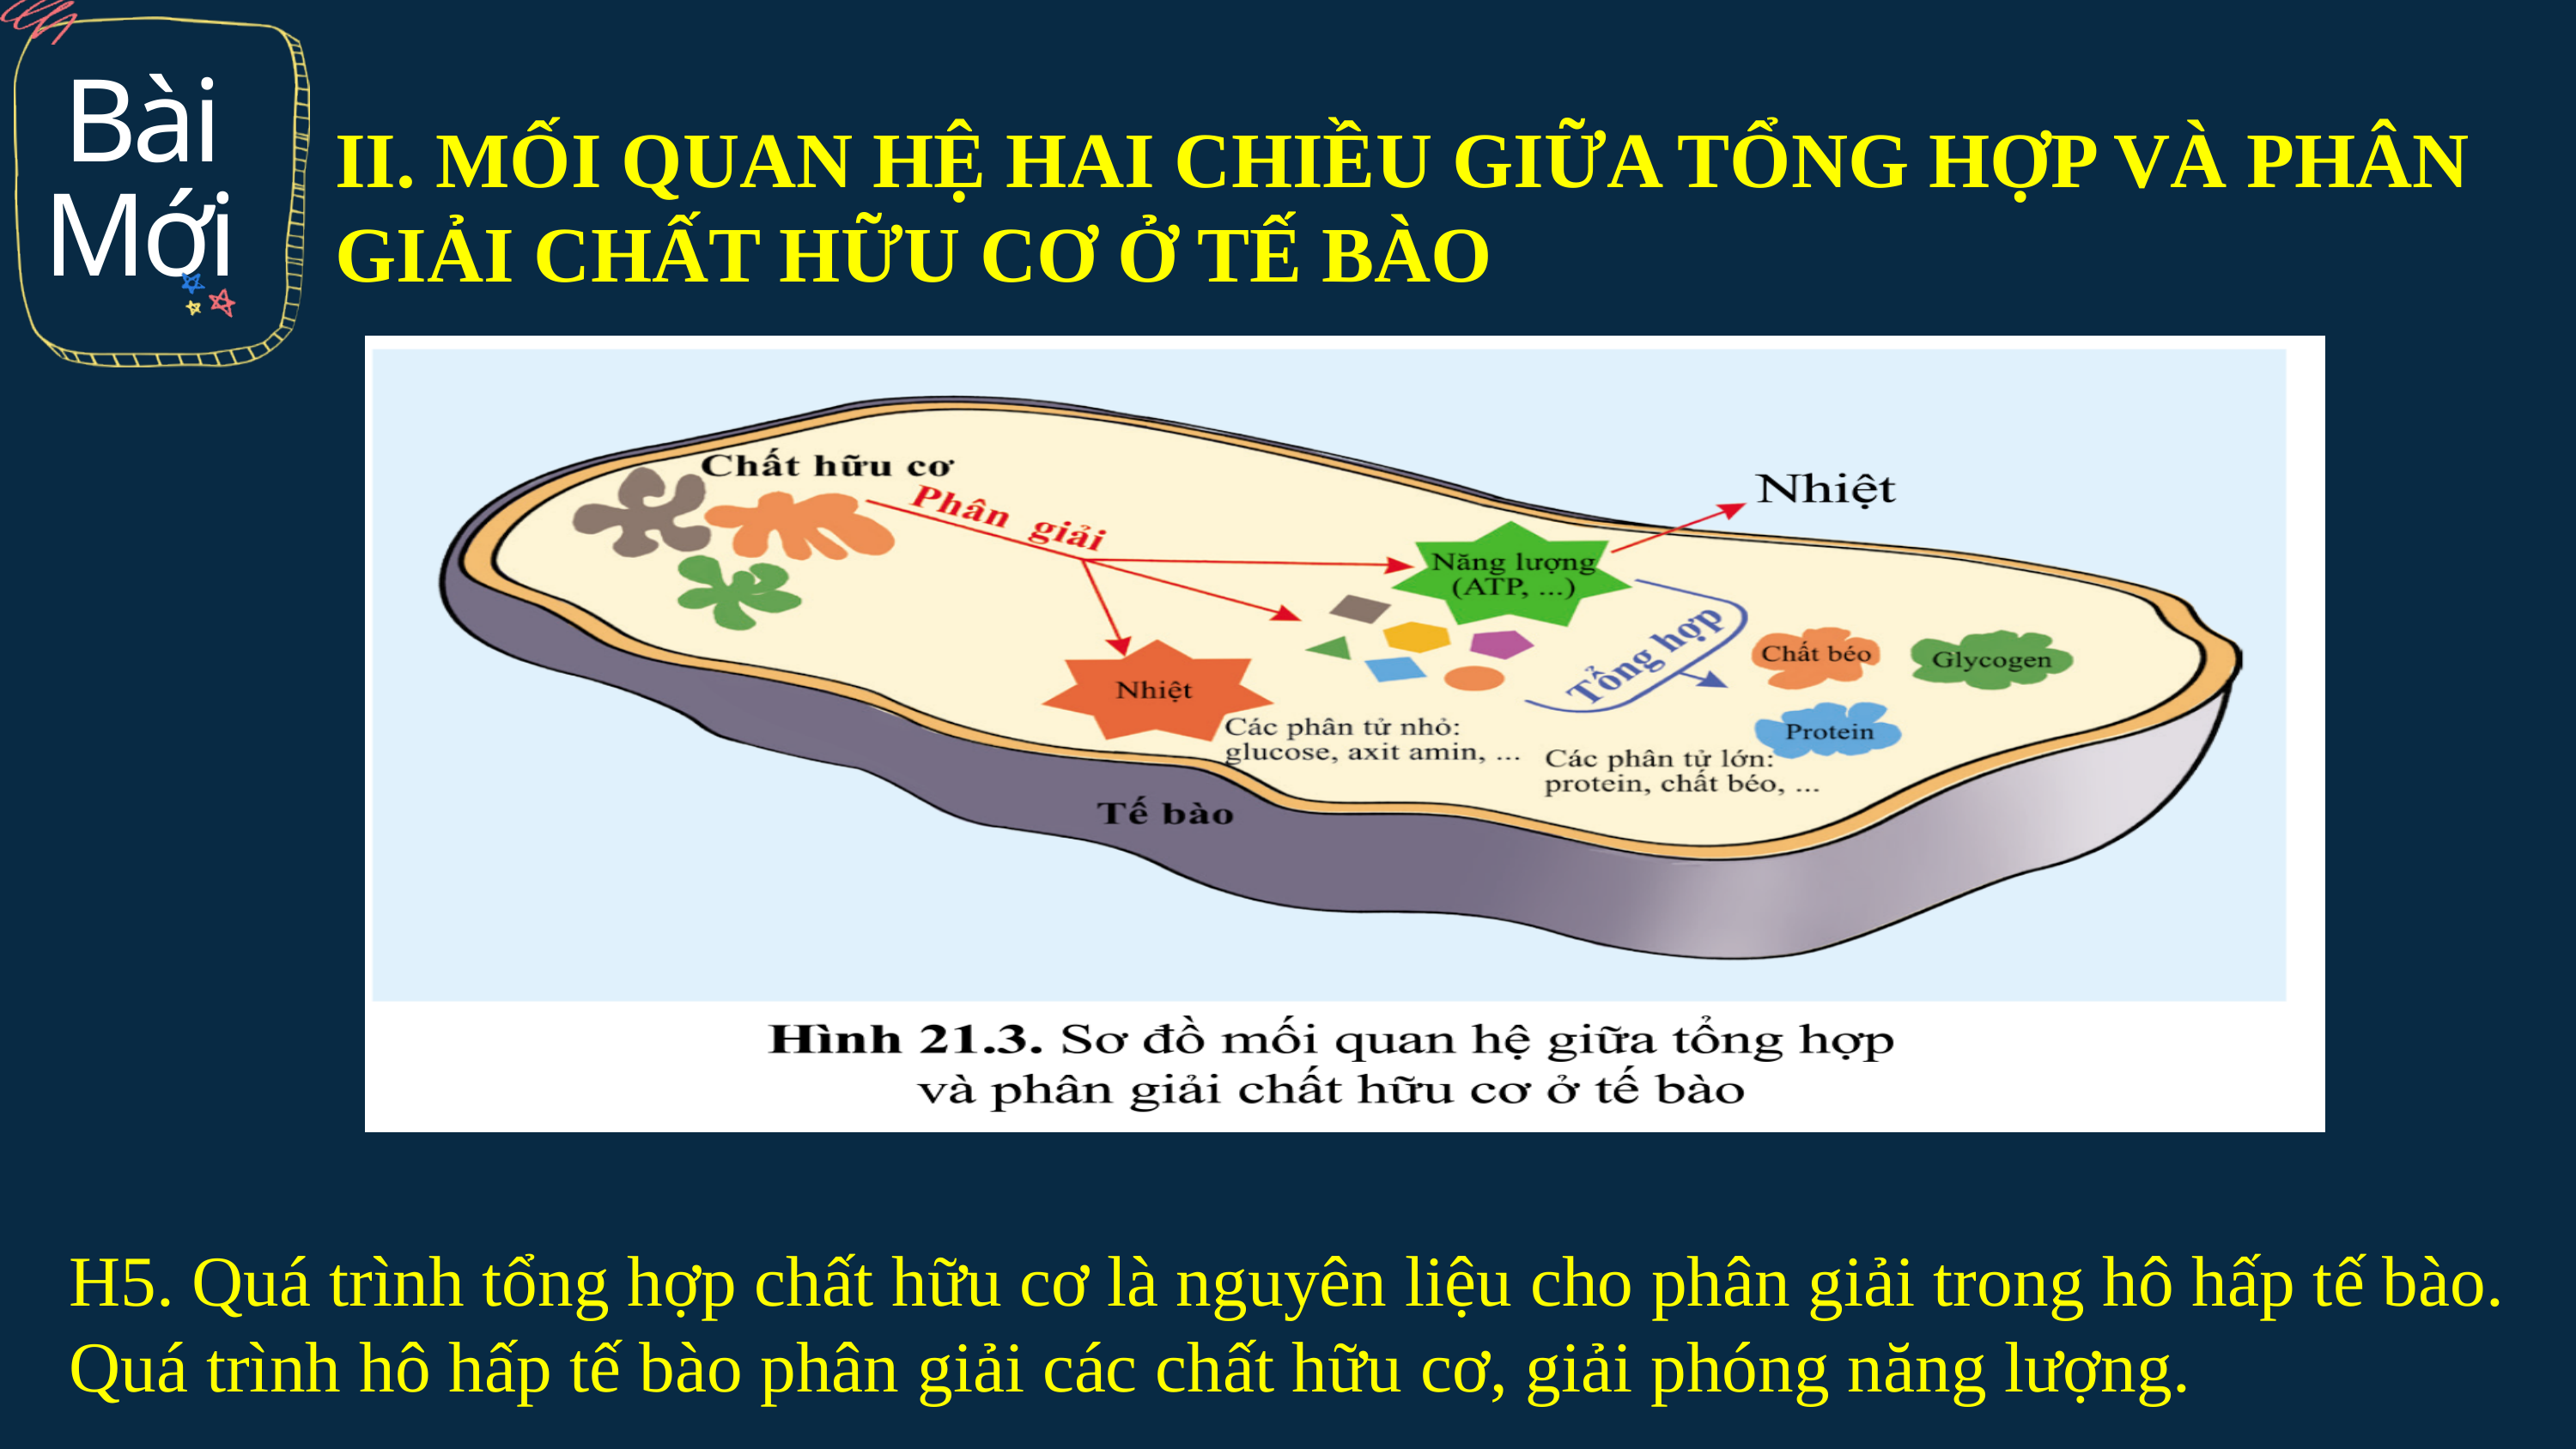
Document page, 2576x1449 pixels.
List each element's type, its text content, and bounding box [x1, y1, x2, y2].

picture [364, 335, 2325, 1132]
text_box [0, 0, 310, 367]
text_box H5. Quá trình tổng hợp chất hữu cơ là nguyên liệu cho phân giải trong hô hấp tế bào. Quá trình hô hấp tế bào phân giải các chất hữu cơ, giải phóng năng lượng. [57, 1228, 2566, 1413]
text_box II. MỐI QUAN HỆ HAI CHIỀU GIỮA TỔNG HỢP VÀ PHÂN GIẢI CHẤT HỮU CƠ Ở TẾ BÀO [335, 108, 2512, 298]
